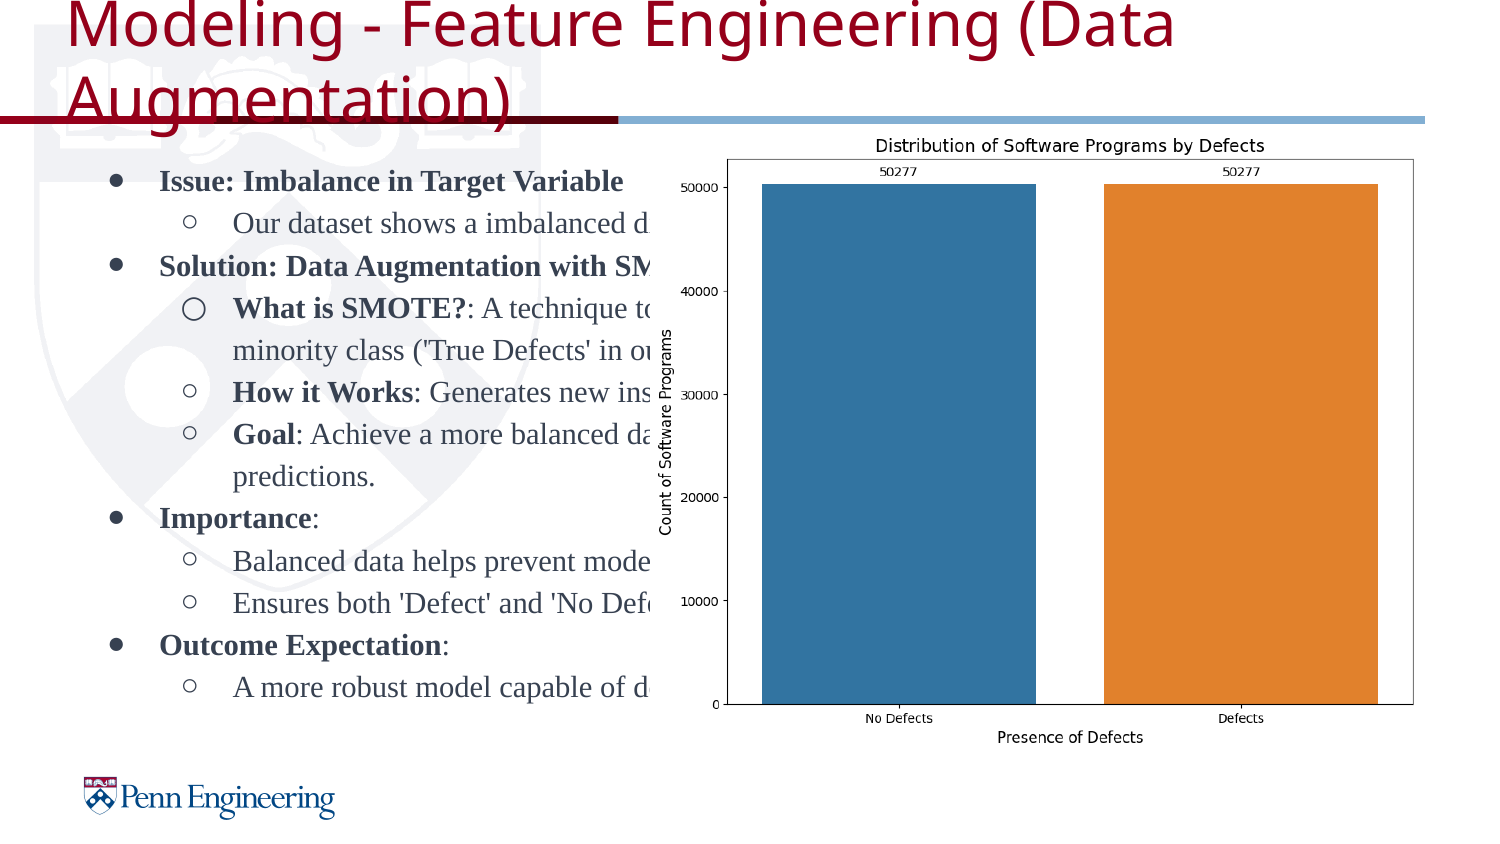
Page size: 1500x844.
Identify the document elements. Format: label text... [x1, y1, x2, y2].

picture [75, 770, 343, 823]
list Issue: Imbalance in Target Variable Our dataset shows a imbalanced distribution between 'True Defects' and 'False Defects'. Solution: Data Augmentation with SMOTE (Synthetic Minority Over-sampling Technique) What is SMOTE?: A technique to create synthetic (not real but realistic) samples of the minority class ('True Defects' in our case) to balance the dataset. How it Works: Generates new instances by interpolating between existing minority instances. Goal: Achieve a more balanced dataset which can lead to more accurate and fair model predictions. Importance: Balanced data helps prevent model bias towards the majority class. Ensures both 'Defect' and 'No Defect' cases are equally represented and learned by the model. Outcome Expectation: A more robust model capable of detecting defects more reliably. [70, 148, 644, 754]
title Modeling - Feature Engineering (Data Augmentation) [50, 2, 1445, 117]
picture [649, 129, 1421, 754]
